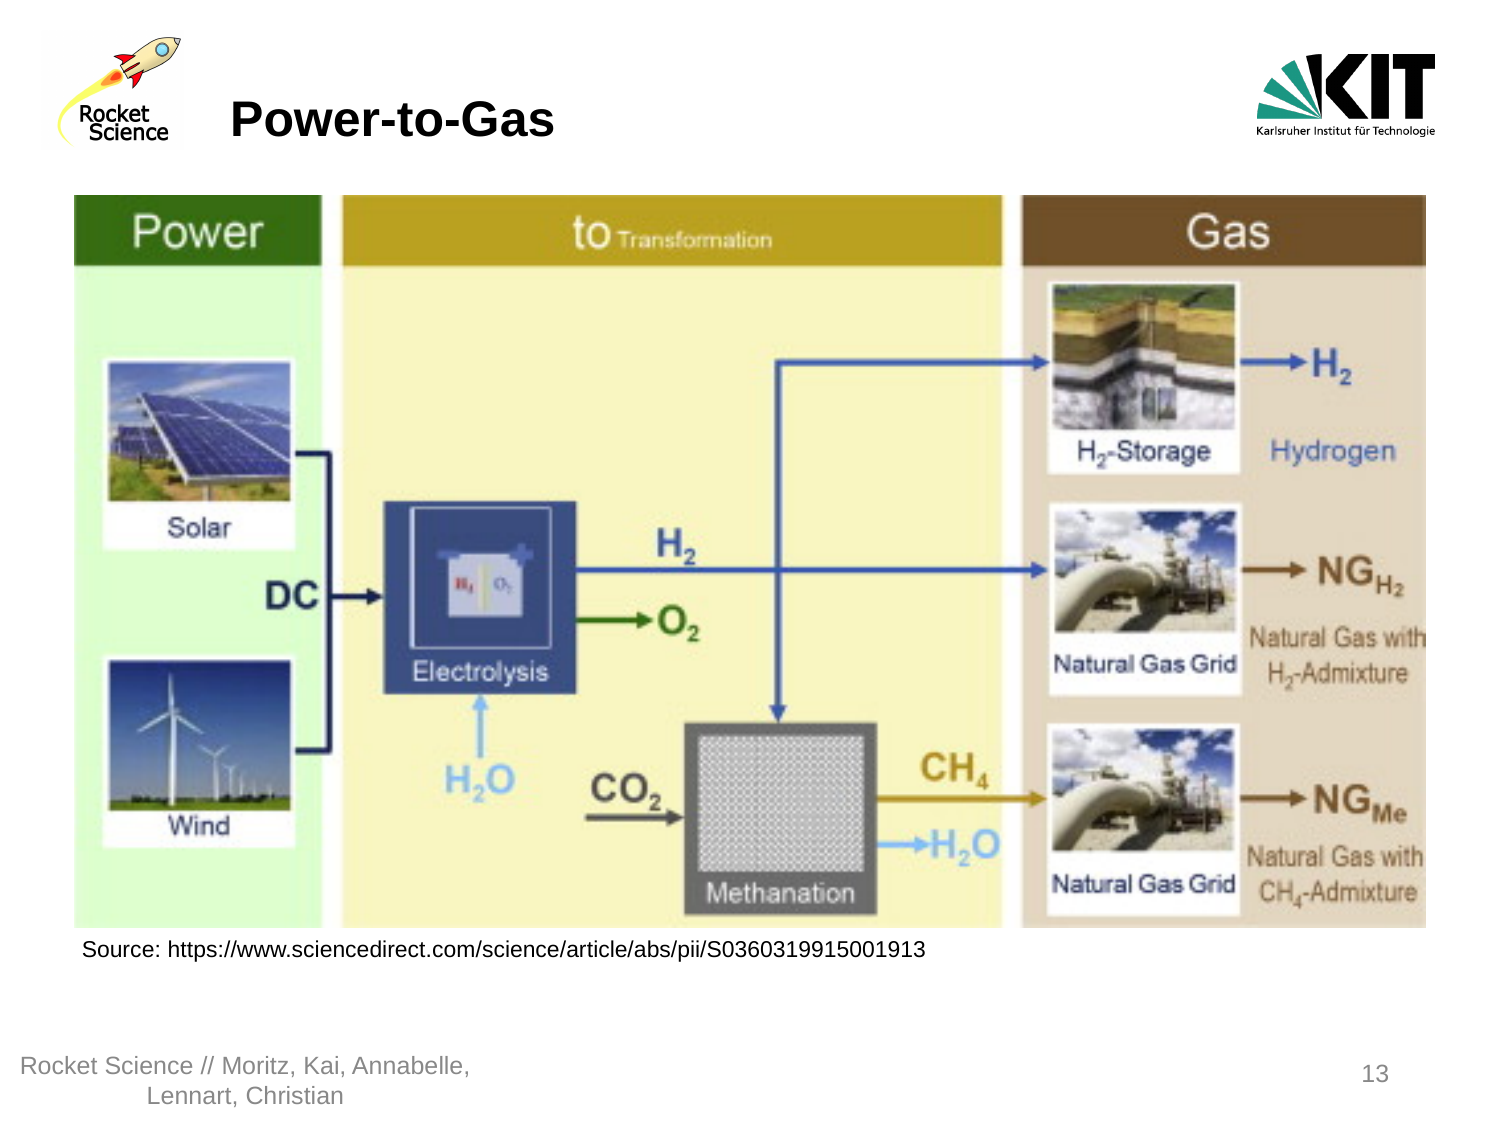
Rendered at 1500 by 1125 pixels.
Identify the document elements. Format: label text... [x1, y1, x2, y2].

picture [74, 194, 1426, 928]
title Power-to-Gas [229, 54, 1199, 148]
picture [41, 30, 184, 150]
picture [1257, 54, 1435, 137]
text_box Source: https://www.sciencedirect.com/science/article/abs/pii/S0360319915001913 [74, 936, 1288, 970]
text_box Rocket Science // Moritz, Kai, Annabelle, Lennart, Christian [0, 1041, 492, 1117]
slide_number 13 [1353, 1050, 1398, 1095]
